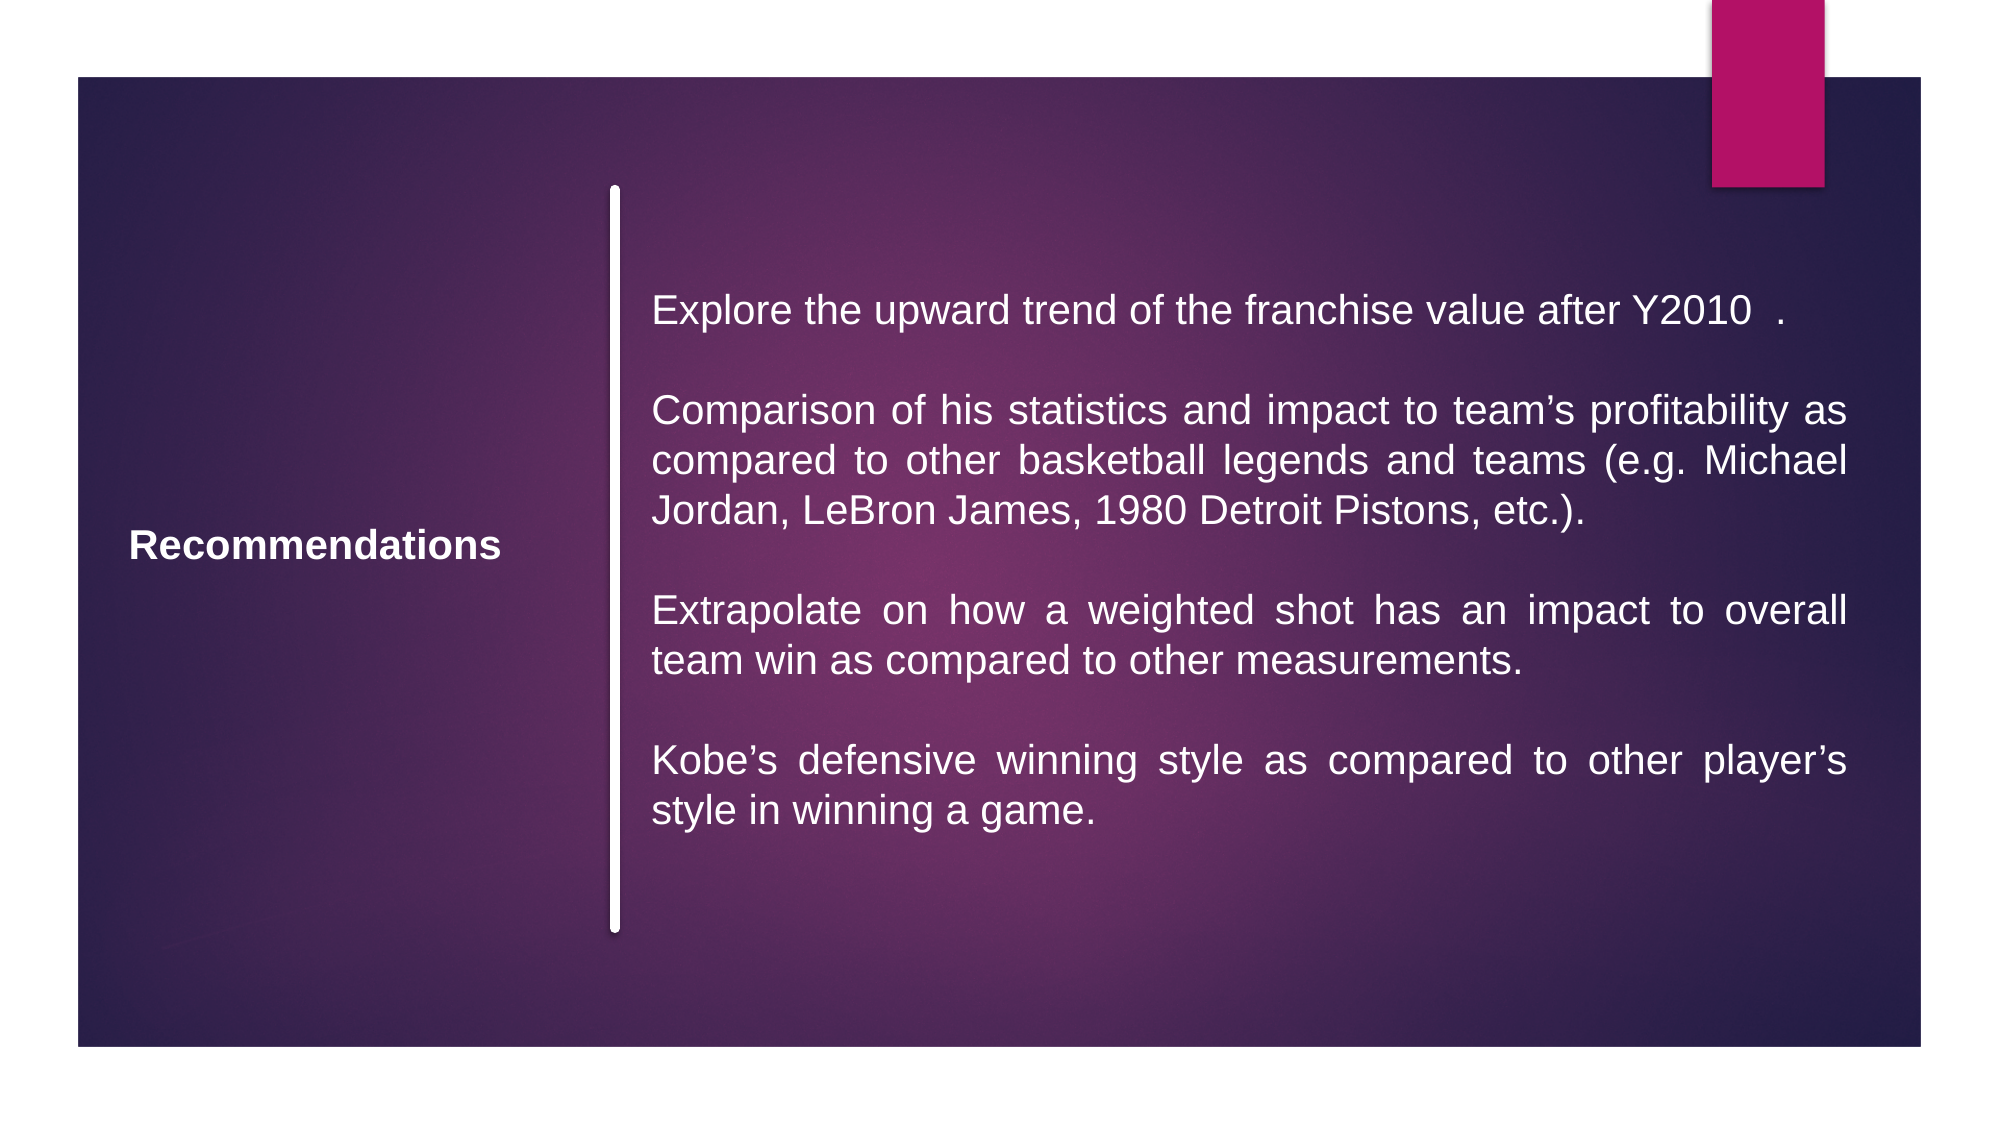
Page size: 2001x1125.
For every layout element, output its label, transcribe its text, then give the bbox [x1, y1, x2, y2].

text_box Recommendations [113, 510, 571, 576]
text_box Explore the upward trend of the franchise value after Y2010 . Comparison of his statistics and impact to team’s profitability as compared to other basketball legends and teams (e.g. Michael Jordan, LeBron James, 1980 Detroit Pistons, etc.). Extrapolate on how a weighted shot has an impact to overall team win as compared to other measurements. Kobe’s defensive winning style as compared to other player’s style in winning a game. [636, 275, 1864, 891]
